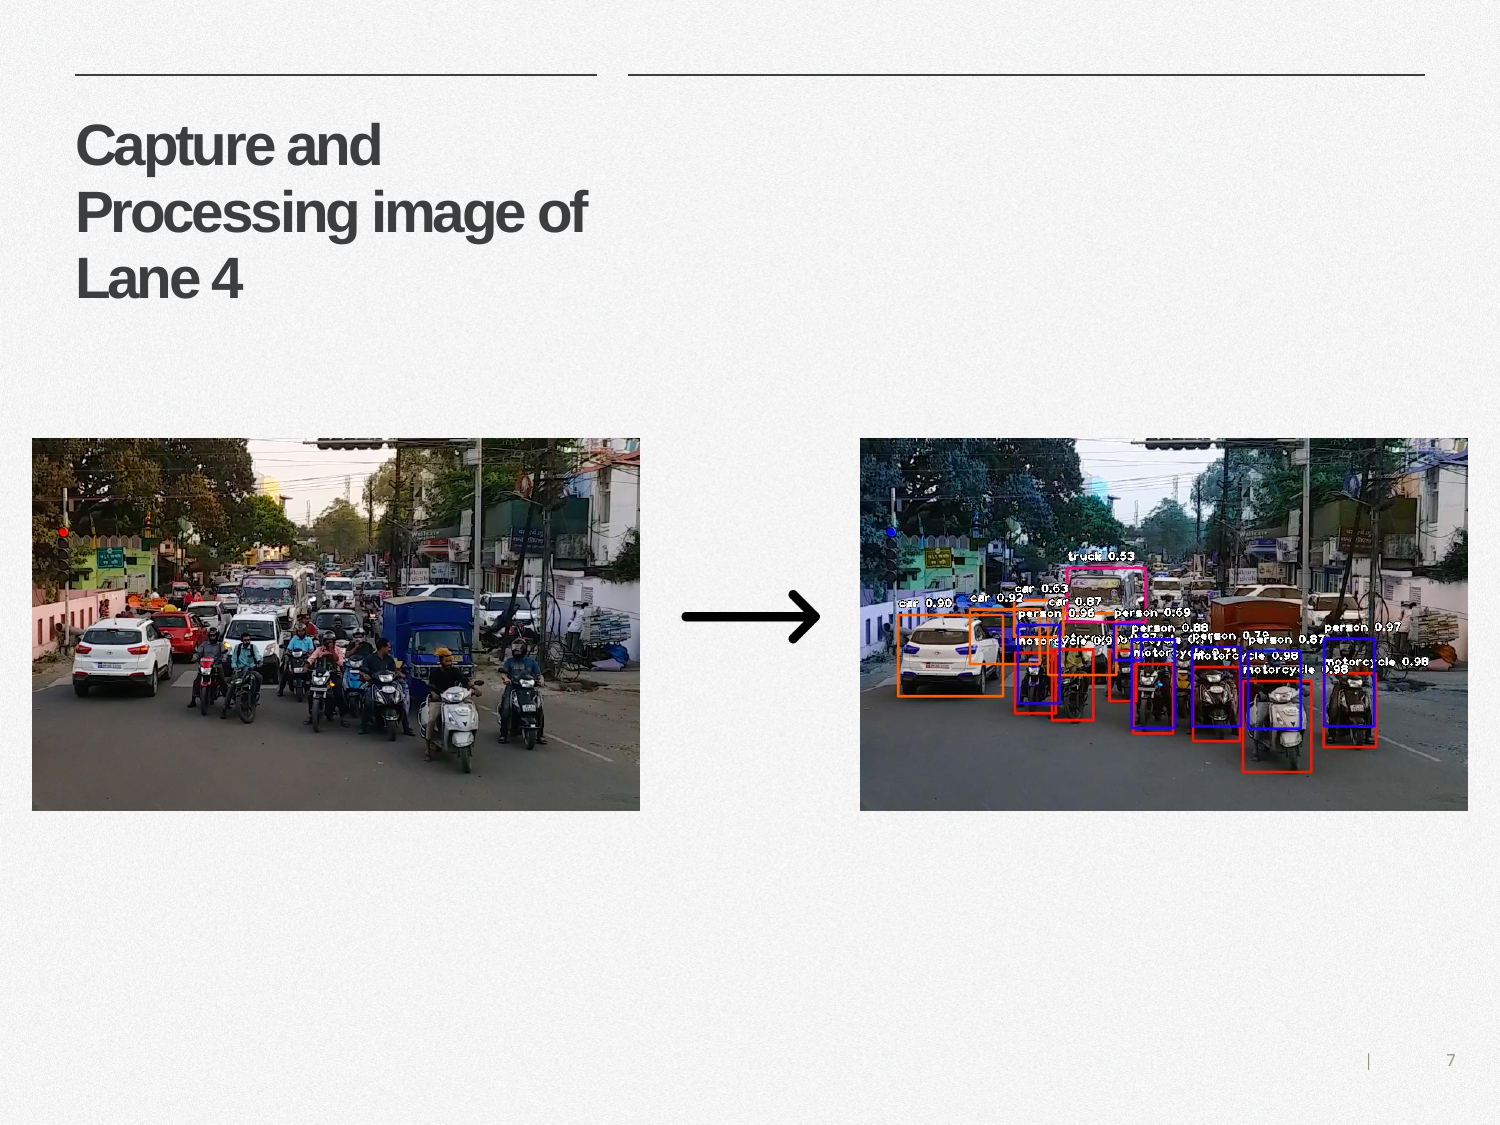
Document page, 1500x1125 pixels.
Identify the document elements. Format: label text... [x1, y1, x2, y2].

title Capture and Processing image of Lane 4 [75, 112, 597, 314]
picture [0, 0, 1500, 1125]
